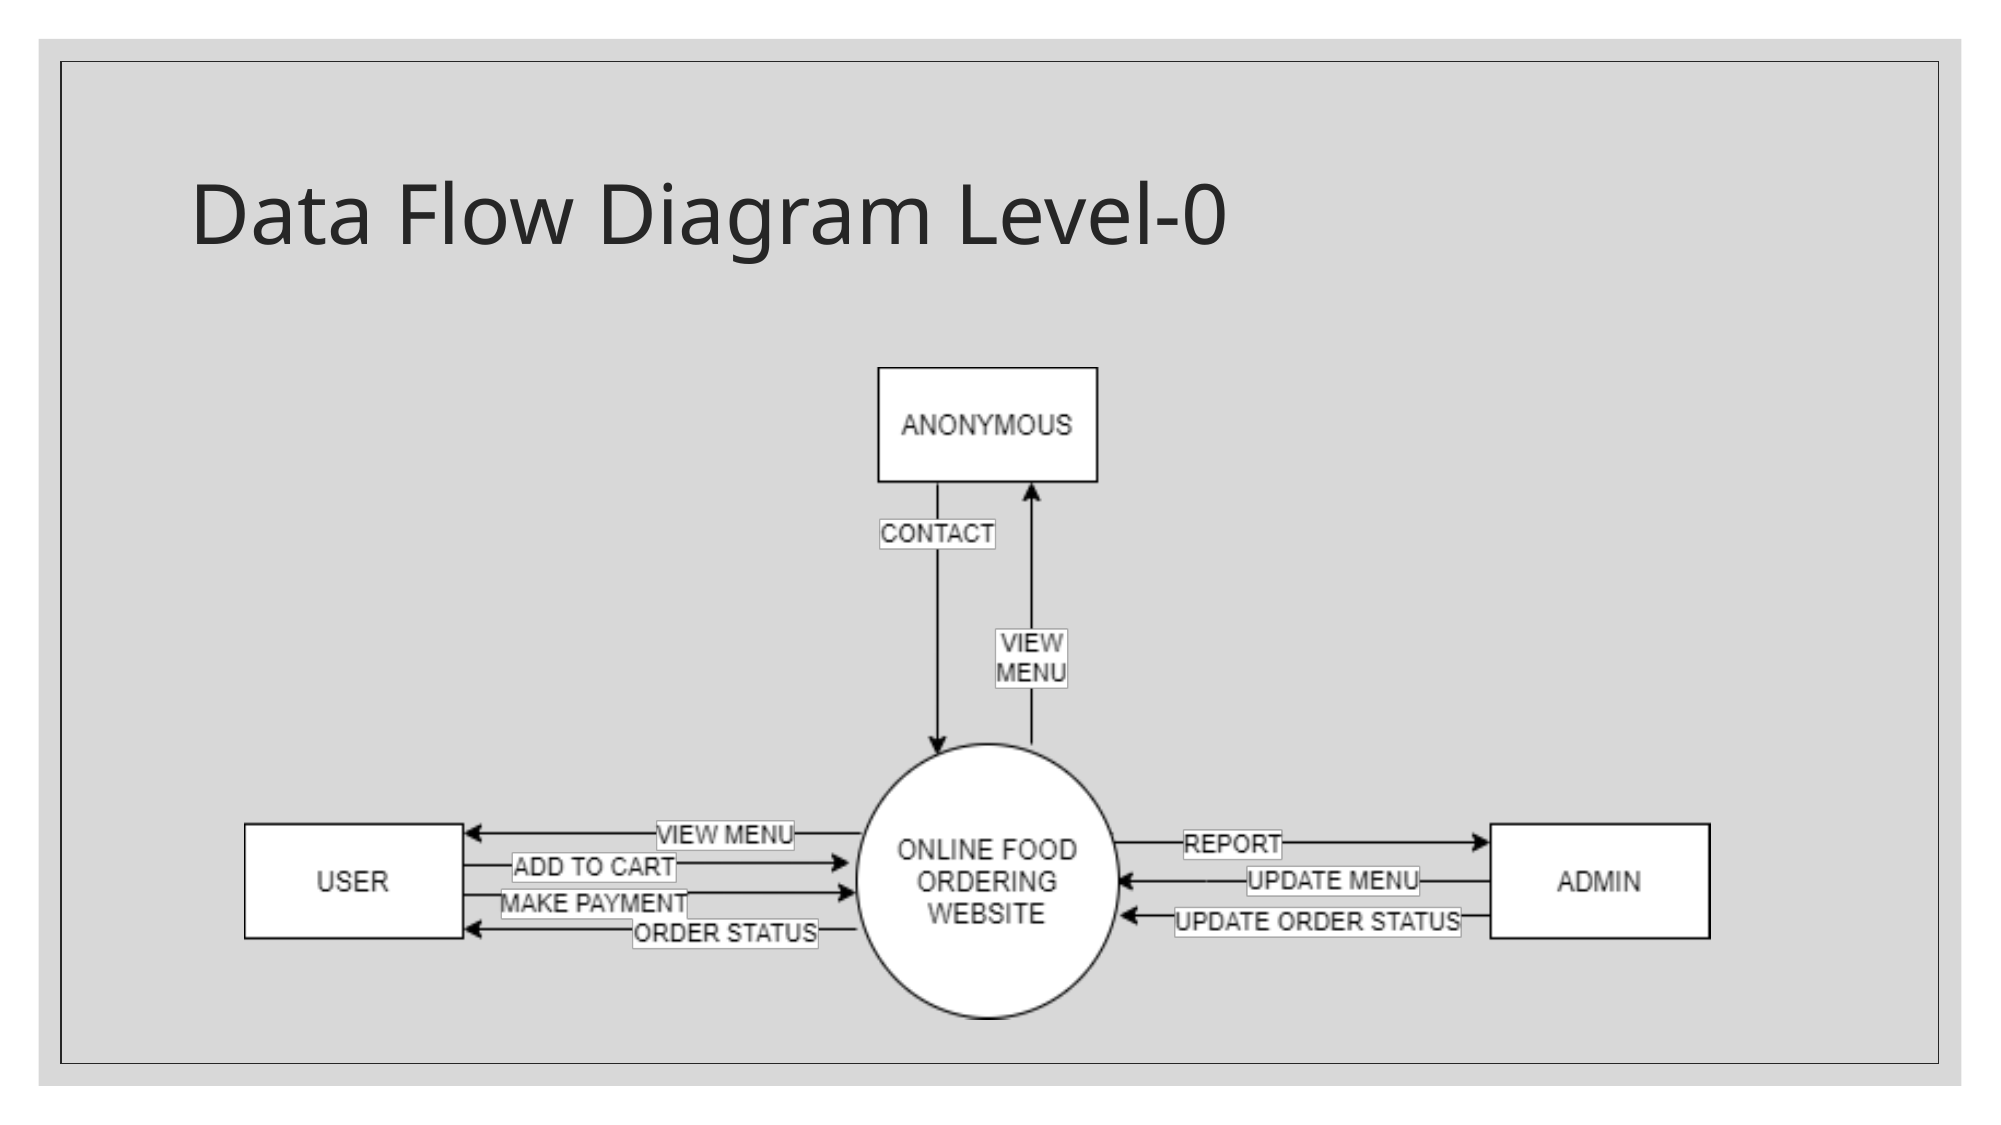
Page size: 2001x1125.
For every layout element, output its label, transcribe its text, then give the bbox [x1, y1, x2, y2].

title Data Flow Diagram Level-0 [174, 105, 1825, 331]
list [244, 367, 1711, 1020]
